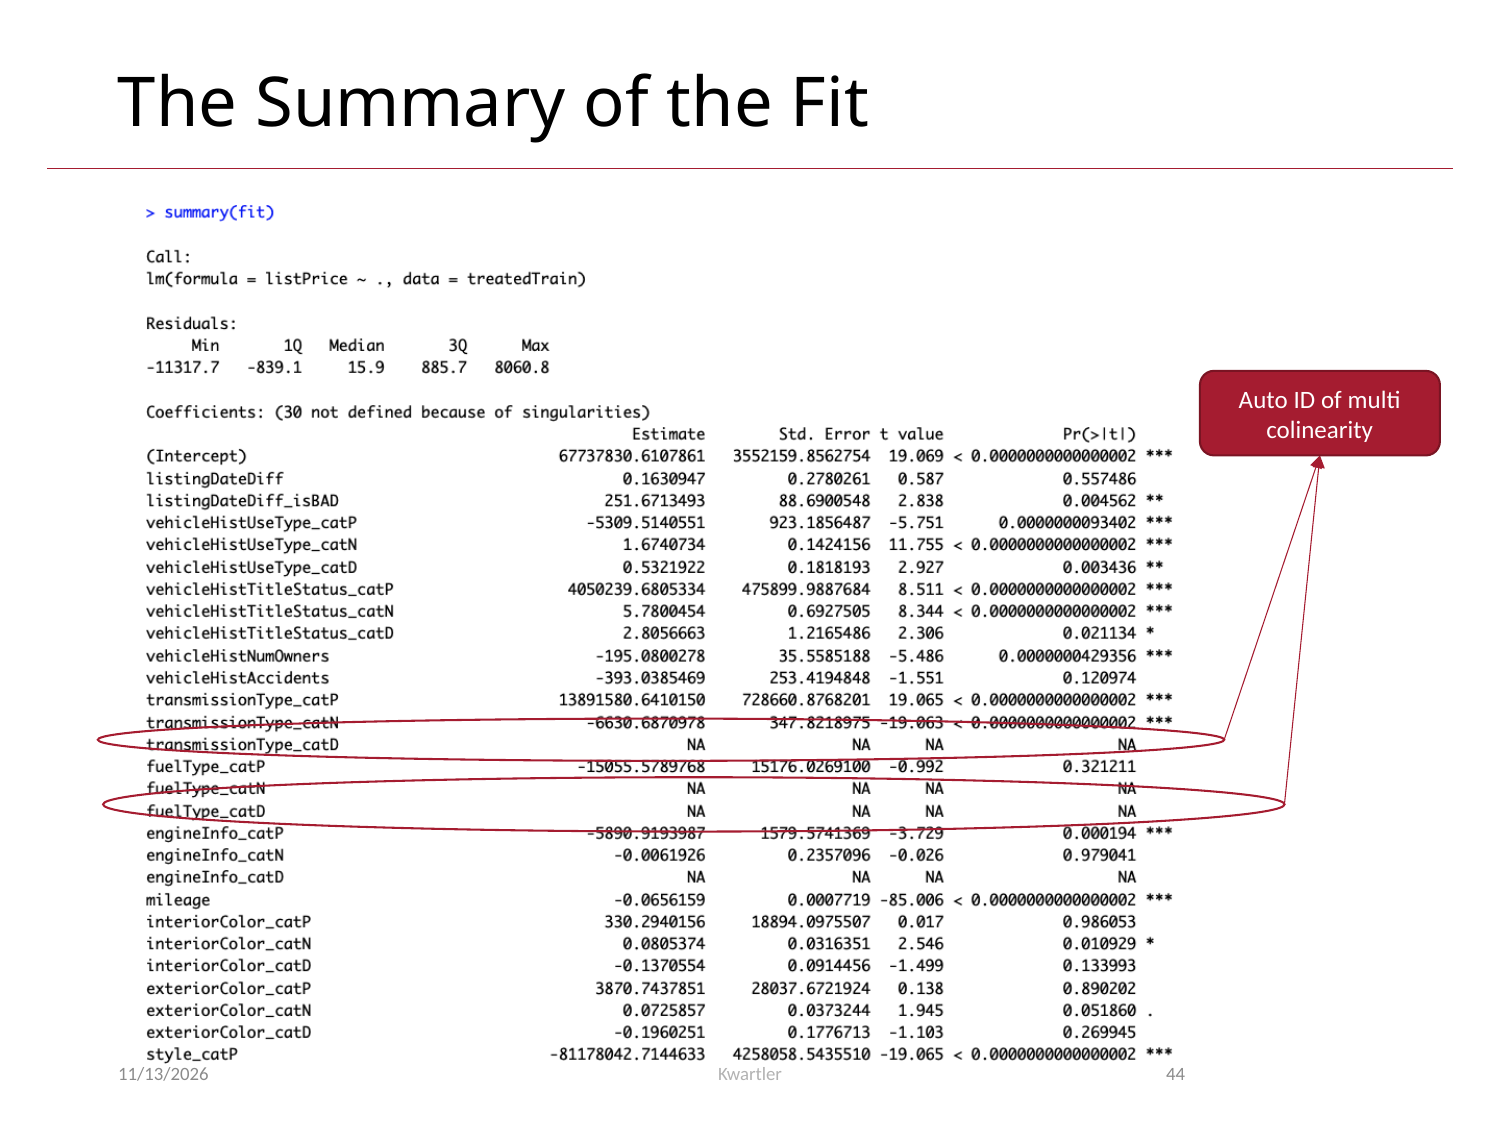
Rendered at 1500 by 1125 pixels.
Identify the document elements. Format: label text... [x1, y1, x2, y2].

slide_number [103, 1042, 441, 1103]
text_box [1180, 730, 1226, 749]
footer Kwartler [496, 1066, 1004, 1103]
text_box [1224, 455, 1284, 740]
picture [142, 204, 1180, 1066]
text_box [1180, 787, 1286, 821]
text_box [101, 793, 142, 816]
title The Summary of the Fit [103, 59, 1397, 157]
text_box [1284, 455, 1320, 805]
text_box Auto ID of multi colinearity [1198, 369, 1441, 457]
text_box [96, 730, 142, 749]
slide_number 44 [1059, 1042, 1200, 1103]
